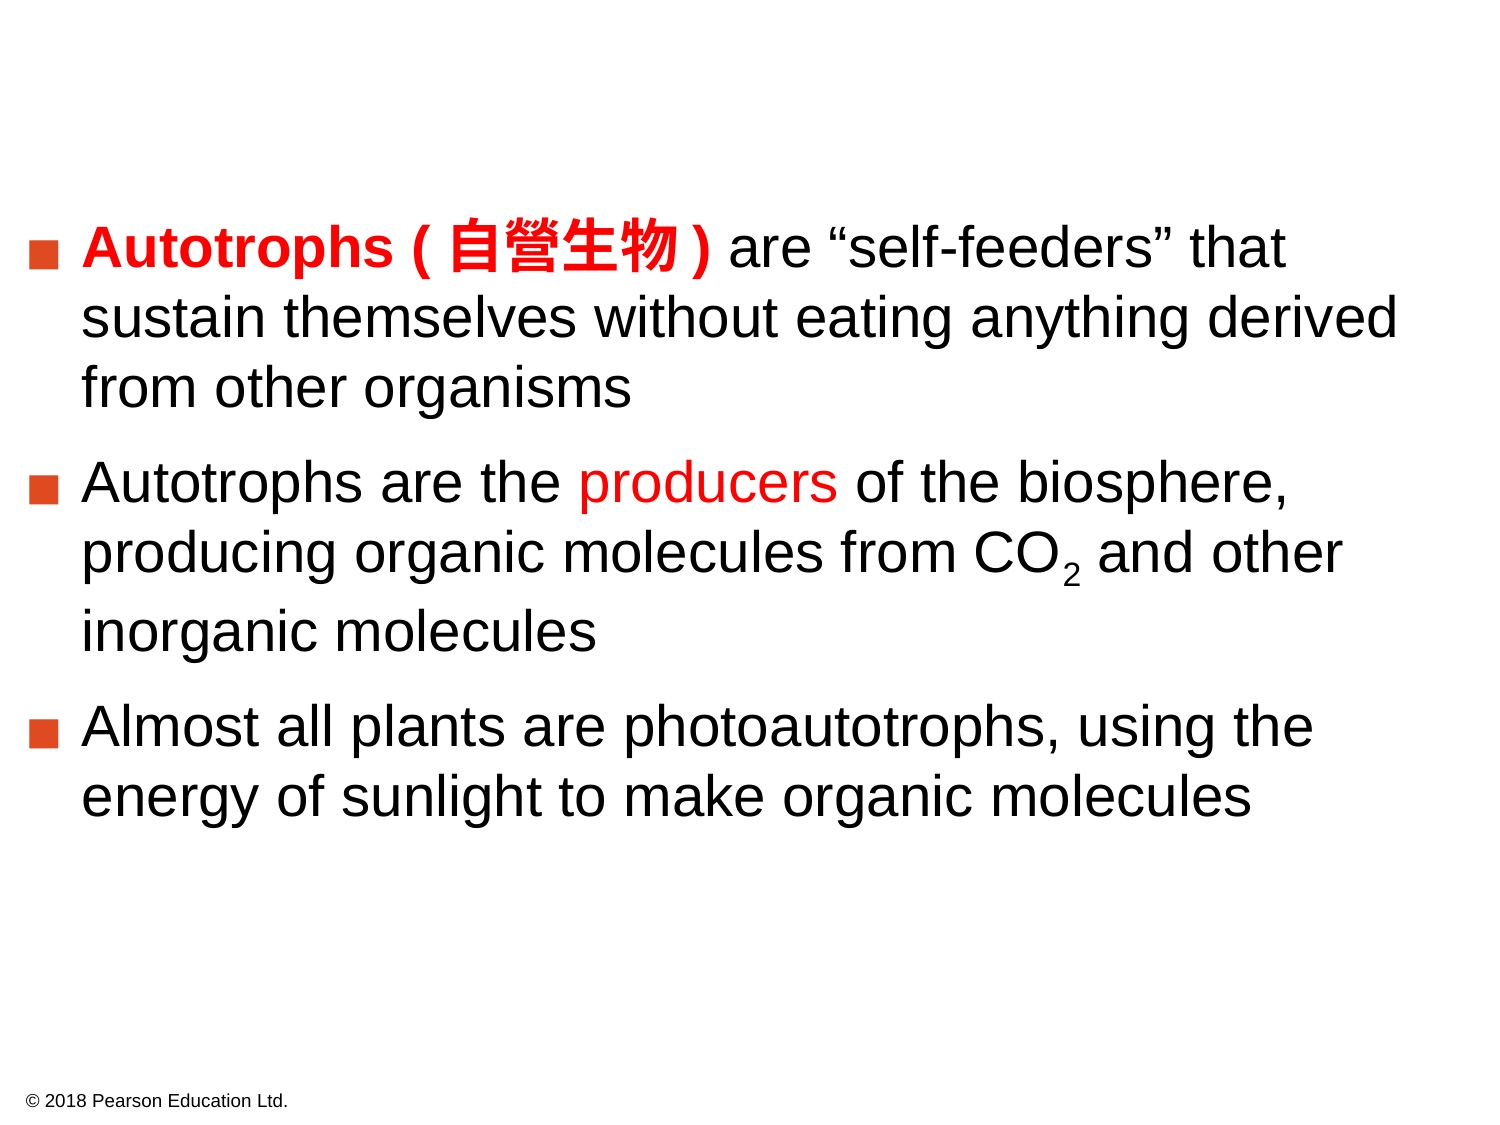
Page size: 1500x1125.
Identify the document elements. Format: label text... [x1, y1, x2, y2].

list Autotrophs (自營生物) are “self-feeders” that sustain themselves without eating anything derived from other organisms Autotrophs are the producers of the biosphere, producing organic molecules from CO2 and other inorganic molecules Almost all plants are photoautotrophs, using the energy of sunlight to make organic molecules [24, 208, 1475, 1065]
footer © 2018 Pearson Education Ltd. [10, 1080, 518, 1119]
